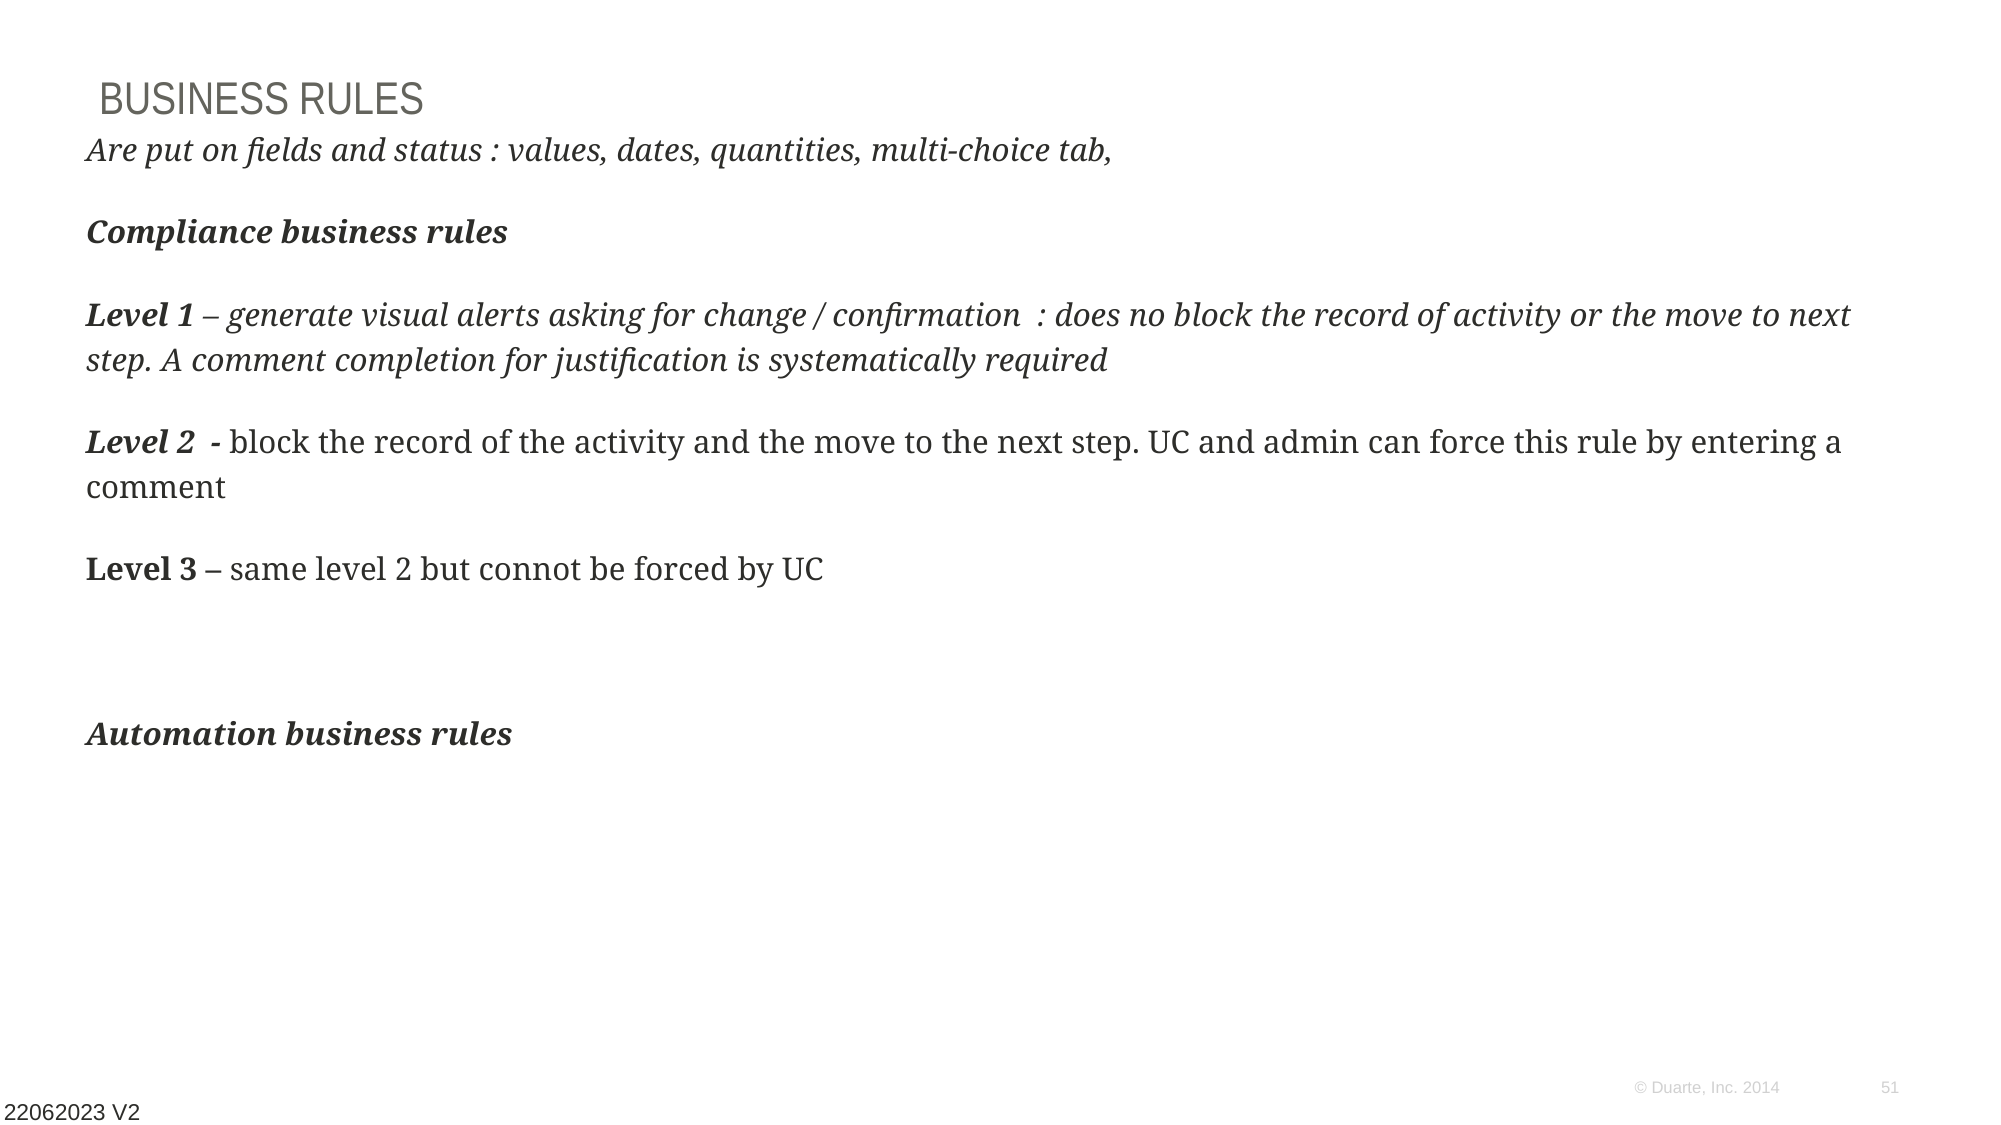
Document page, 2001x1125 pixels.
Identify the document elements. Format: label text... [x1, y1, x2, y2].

list Are put on fields and status : values, dates, quantities, multi-choice tab, Compliance business rules Level 1 – generate visual alerts asking for change / confirmation : does no block the record of activity or the move to next step. A comment completion for justification is systematically required Level 2 - block the record of the activity and the move to the next step. UC and admin can force this rule by entering a comment Level 3 – same level 2 but connot be forced by UC Automation business rules [85, 122, 1886, 913]
title Business rules [100, 75, 1900, 162]
